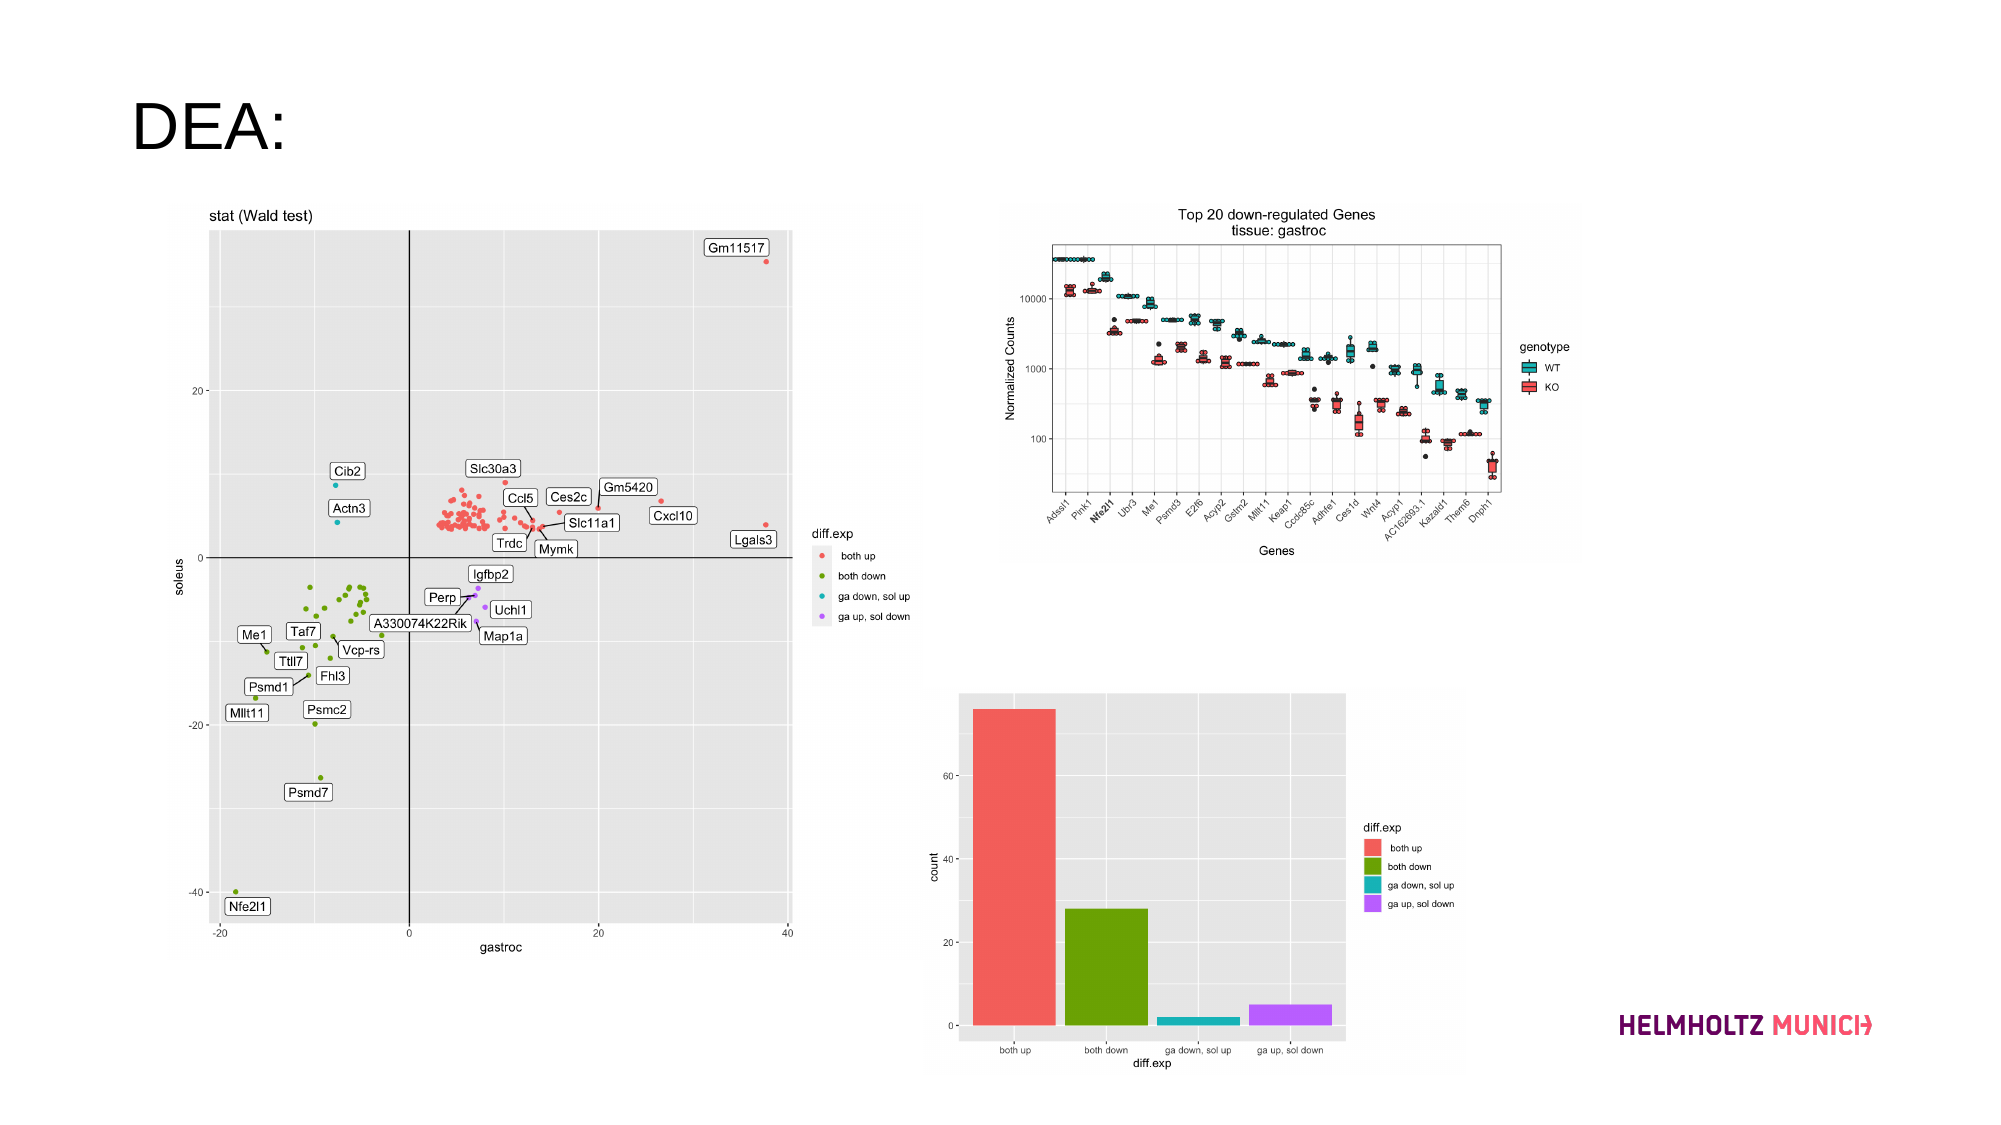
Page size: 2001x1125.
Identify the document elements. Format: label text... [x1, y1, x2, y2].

list DEA: [117, 75, 1771, 172]
picture [167, 203, 1466, 1075]
picture [1620, 1015, 1872, 1035]
picture [999, 203, 1582, 563]
